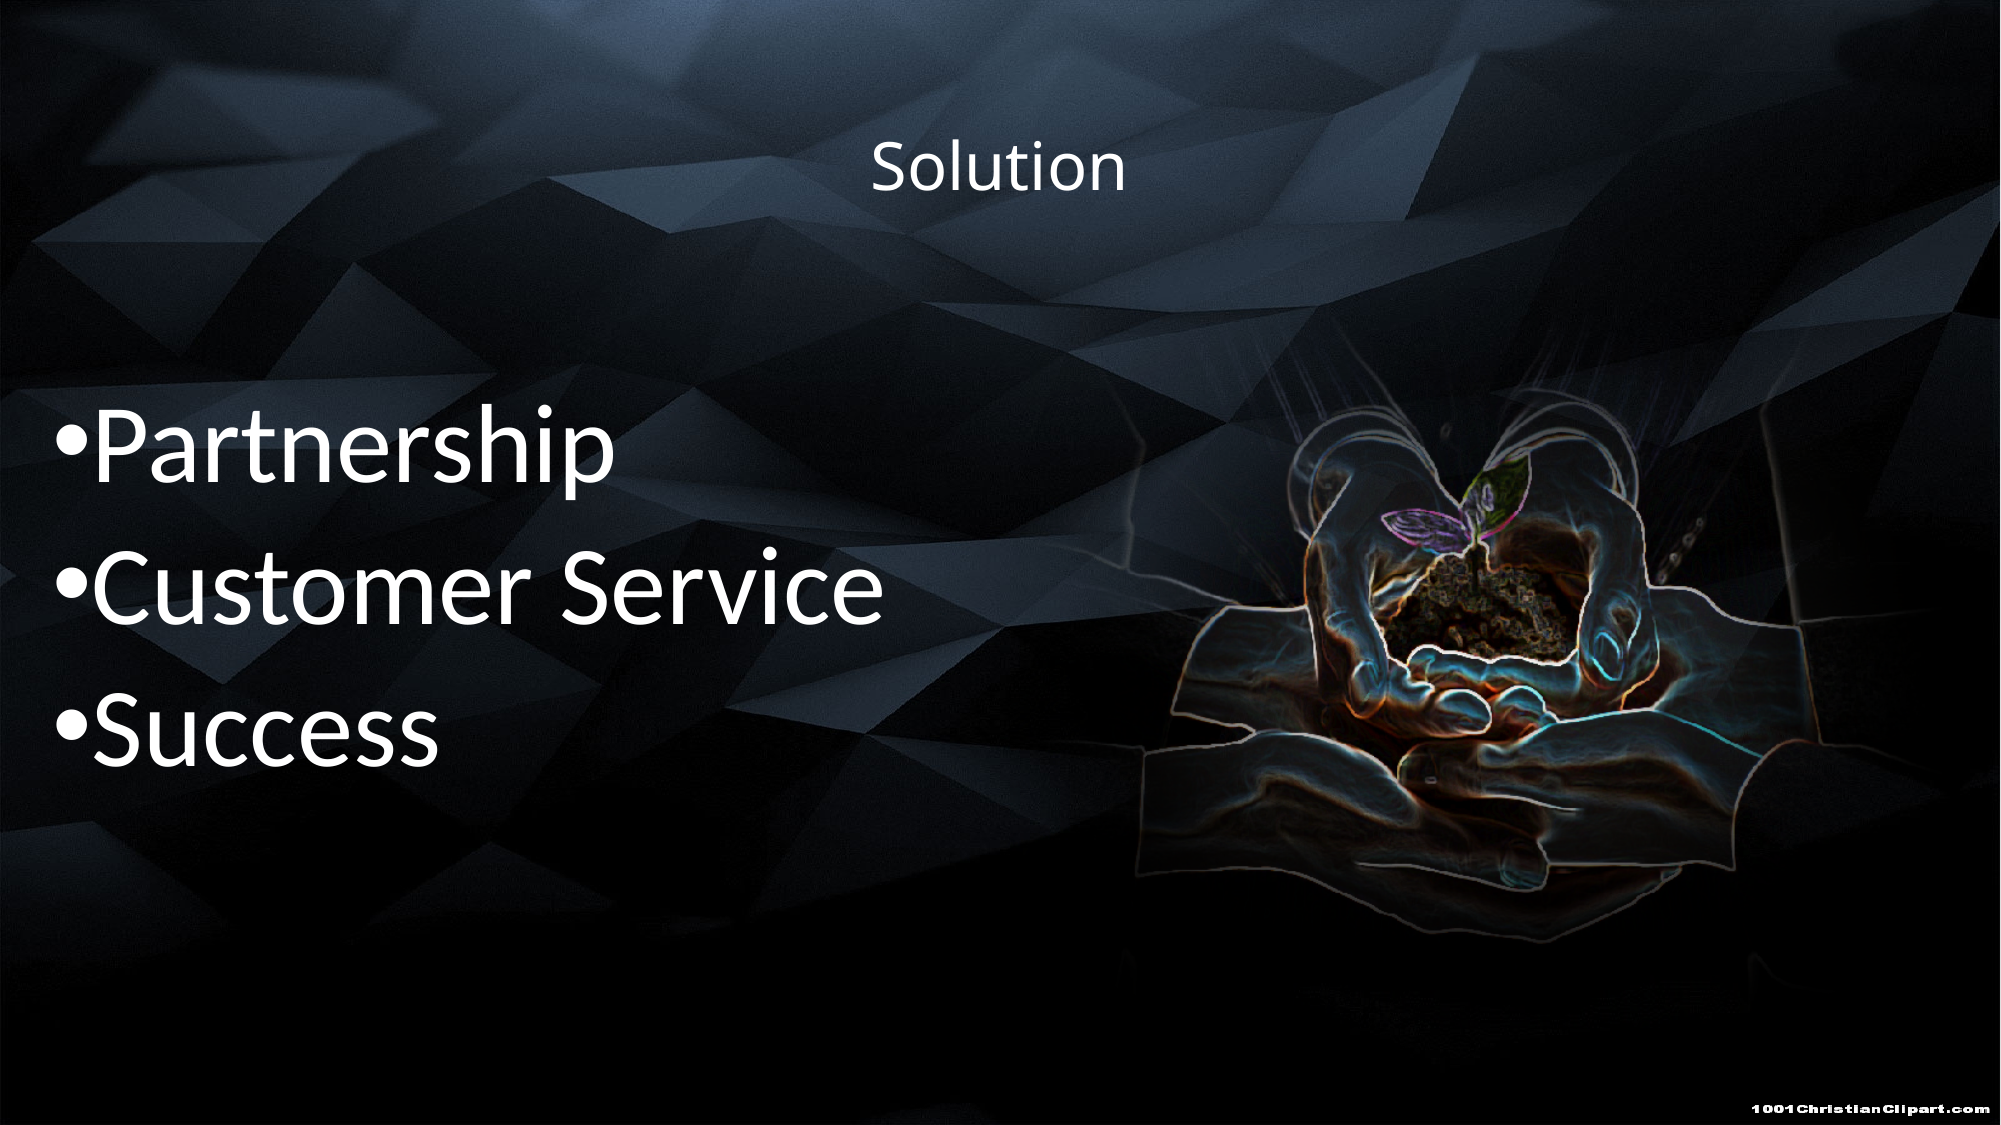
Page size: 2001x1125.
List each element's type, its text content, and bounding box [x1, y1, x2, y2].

title Solution [137, 59, 1863, 277]
list Partnership Customer Service Success [37, 277, 999, 1041]
picture [0, 0, 2001, 1125]
